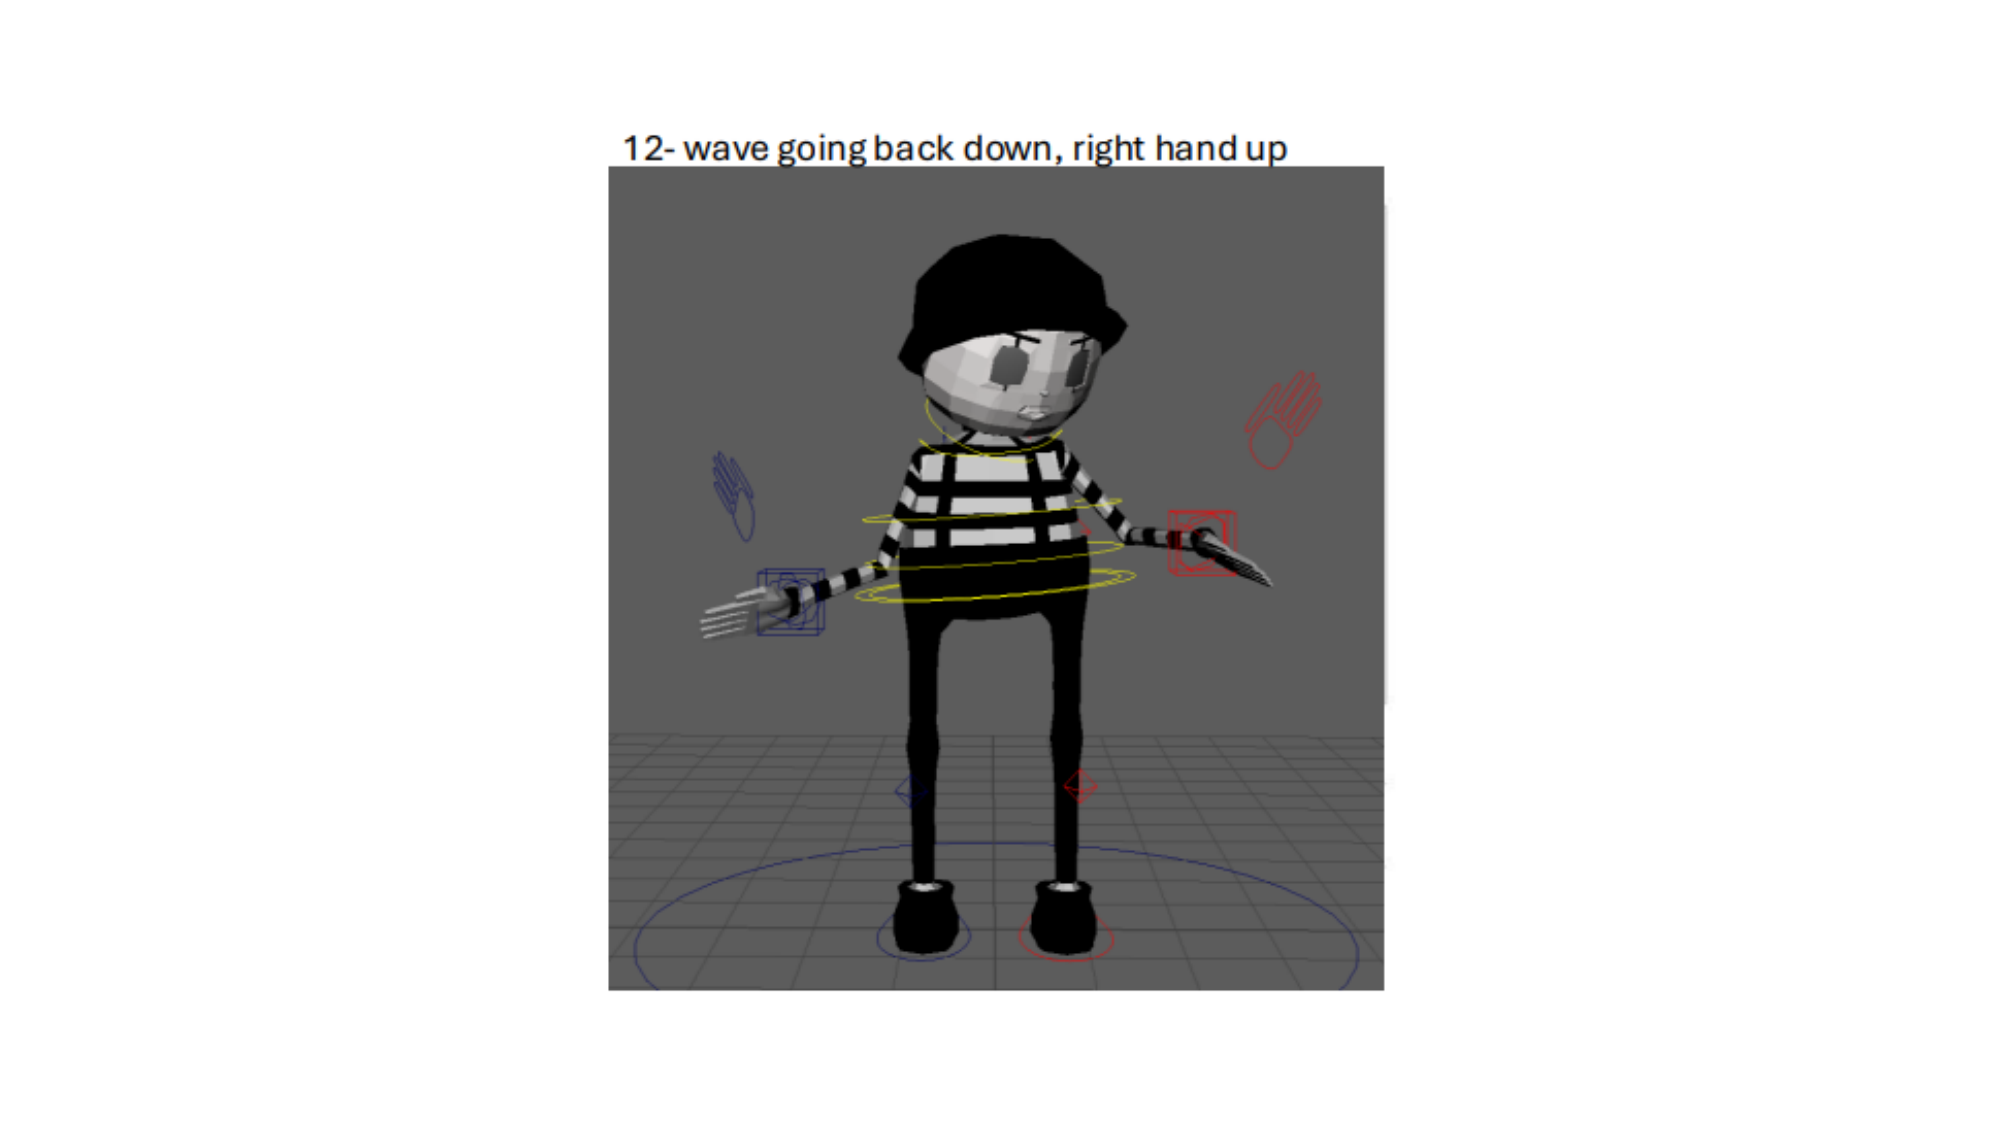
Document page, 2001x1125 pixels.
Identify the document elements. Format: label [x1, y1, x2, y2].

picture [574, 104, 1426, 1020]
